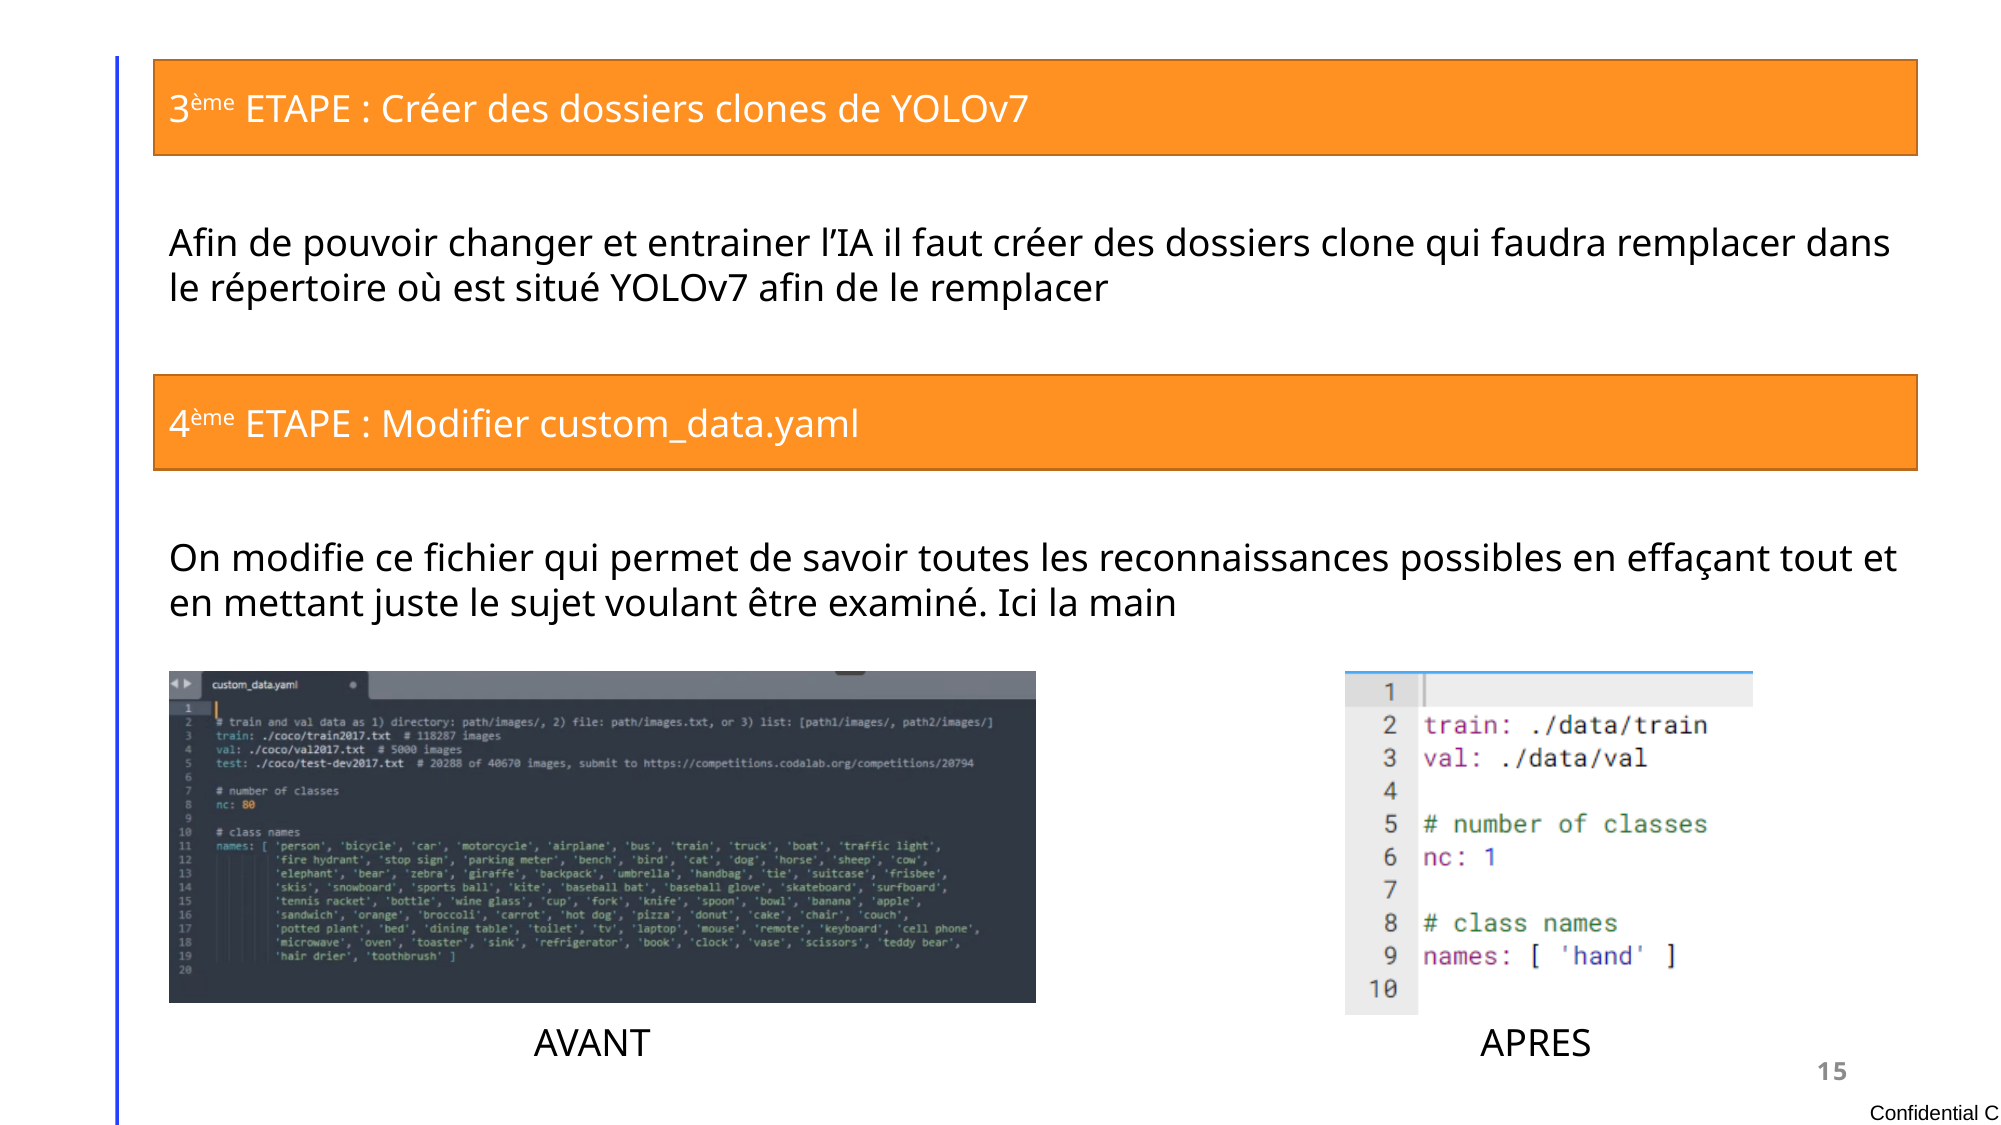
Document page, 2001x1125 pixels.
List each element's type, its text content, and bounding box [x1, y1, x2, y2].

picture [1345, 671, 1753, 1015]
slide_number 15 [1412, 1042, 1863, 1103]
text_box On modifie ce fichier qui permet de savoir toutes les reconnaissances possibles en effaçant tout et en mettant juste le sujet voulant être examiné. Ici la main [154, 526, 1917, 631]
text_box 3ème ETAPE : Créer des dossiers clones de YOLOv7 [153, 59, 1918, 156]
text_box AVANT [519, 1012, 686, 1072]
text_box 4ème ETAPE : Modifier custom_data.yaml [153, 374, 1918, 471]
text_box APRES [1465, 1015, 1633, 1072]
picture [169, 671, 1036, 1003]
text_box Afin de pouvoir changer et entrainer l’IA il faut créer des dossiers clone qui faudra remplacer dans le répertoire où est situé YOLOv7 afin de le remplacer [154, 211, 1917, 317]
